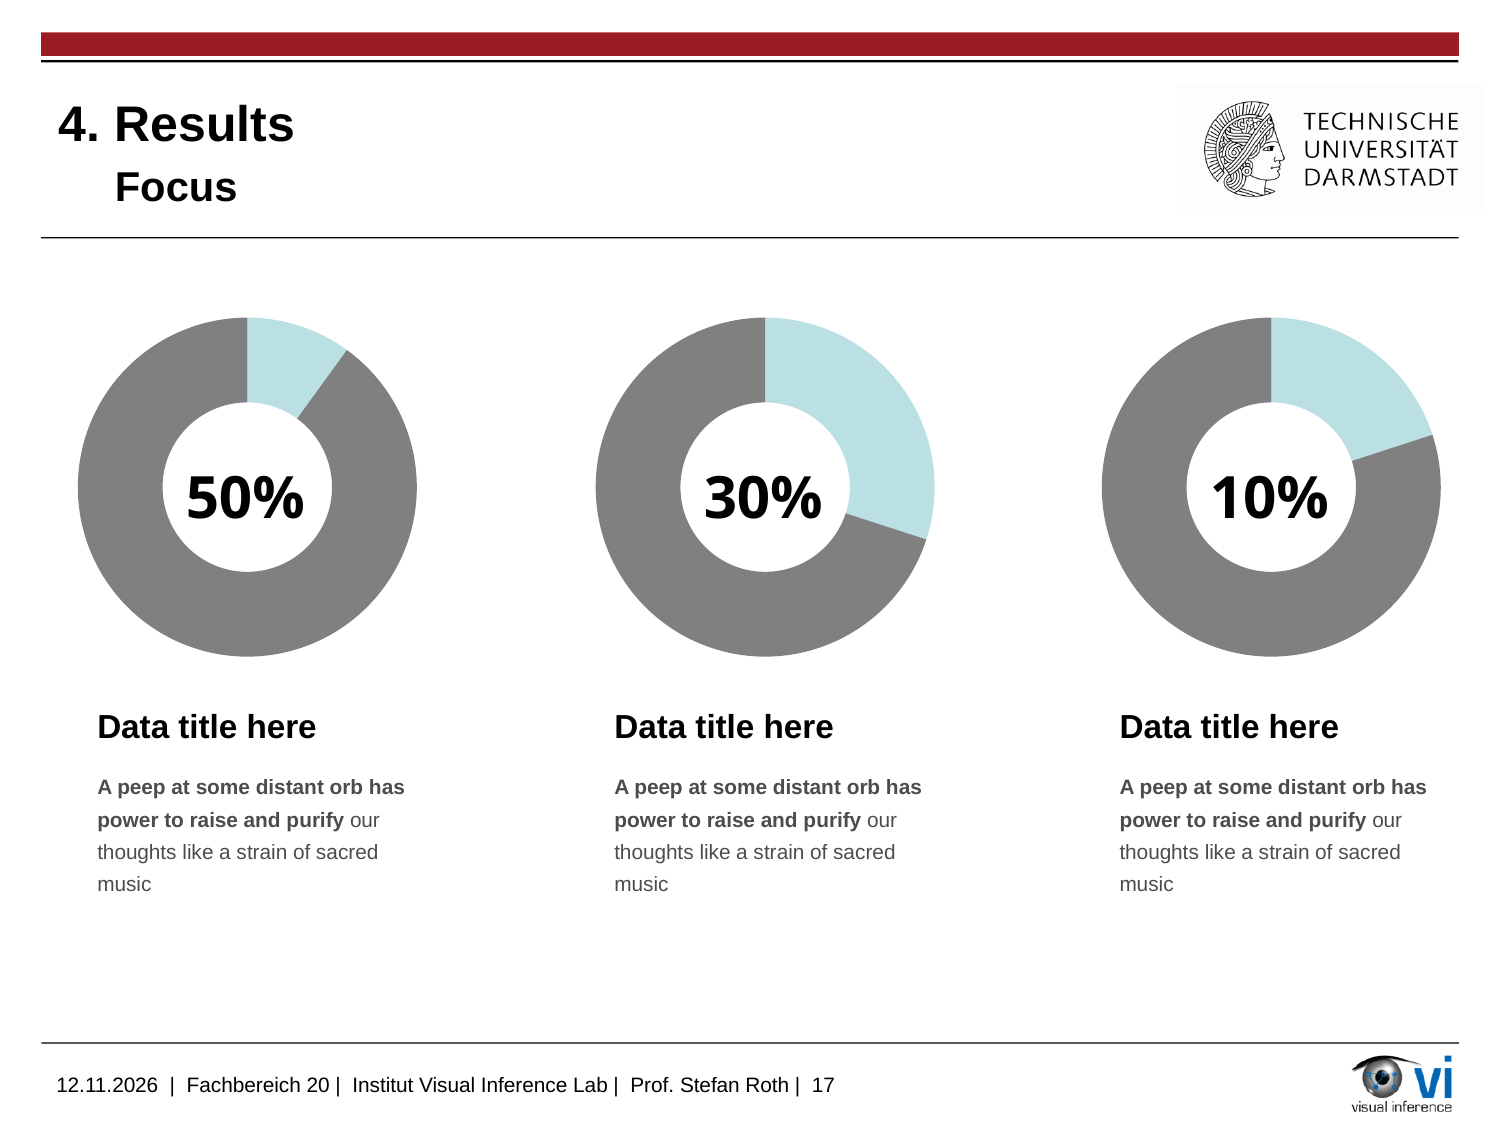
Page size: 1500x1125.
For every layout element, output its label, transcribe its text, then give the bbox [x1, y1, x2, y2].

text_box Data title here A peep at some distant orb has power to raise and purify our thoughts like a strain of sacred music [614, 687, 970, 902]
picture [1351, 1055, 1500, 1112]
title 4. Results Focus [58, 81, 1149, 220]
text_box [1047, 310, 1495, 664]
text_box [541, 310, 989, 664]
text_box Data title here A peep at some distant orb has power to raise and purify our thoughts like a strain of sacred music [97, 687, 453, 902]
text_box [23, 310, 471, 664]
text_box Data title here A peep at some distant orb has power to raise and purify our thoughts like a strain of sacred music [1119, 687, 1476, 902]
picture [1175, 84, 1483, 214]
